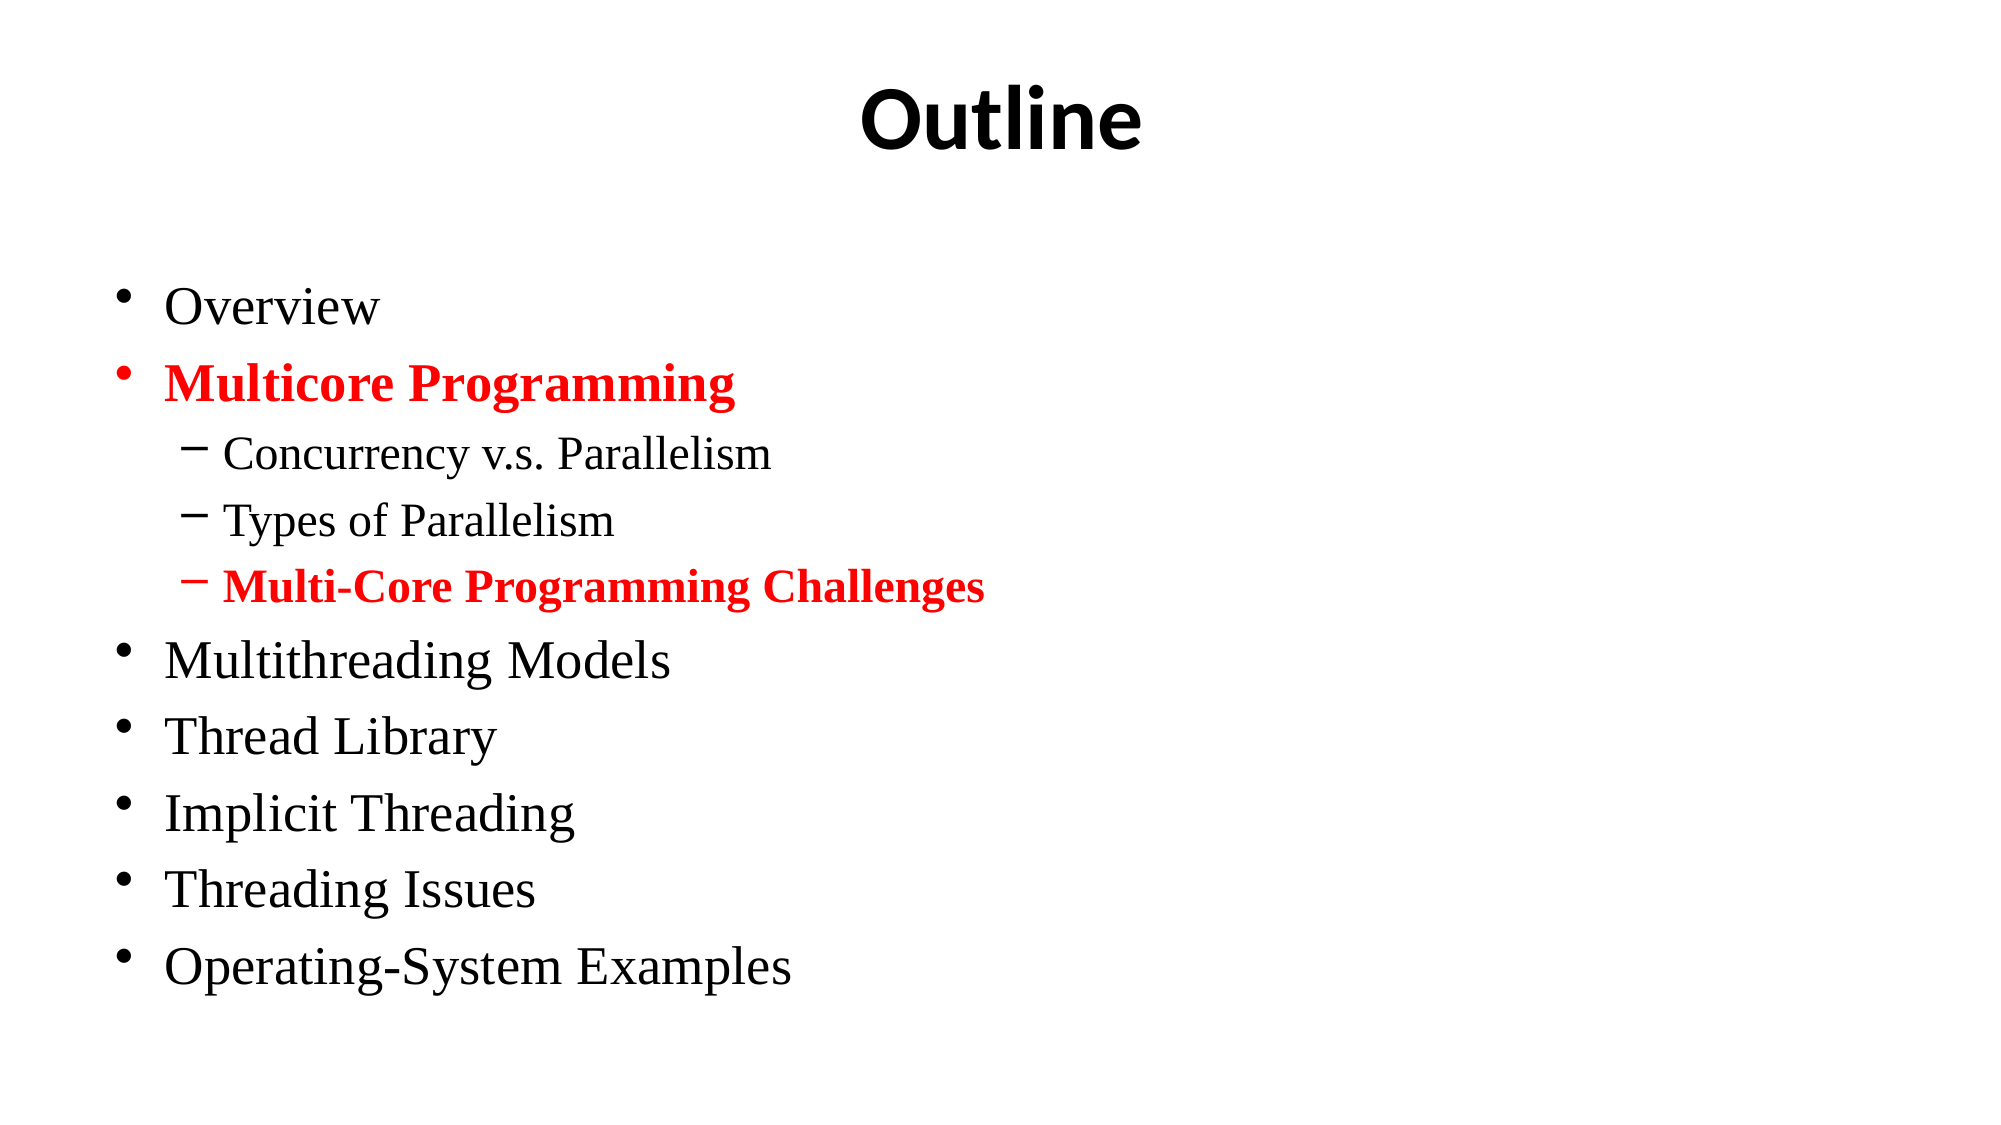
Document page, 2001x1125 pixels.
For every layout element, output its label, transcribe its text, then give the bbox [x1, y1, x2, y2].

list Overview Multicore Programming Concurrency v.s. Parallelism Types of Parallelism Multi-Core Programming Challenges Multithreading Models Thread Library Implicit Threading Threading Issues Operating-System Examples [99, 262, 1901, 1006]
title Outline [102, 18, 1903, 207]
